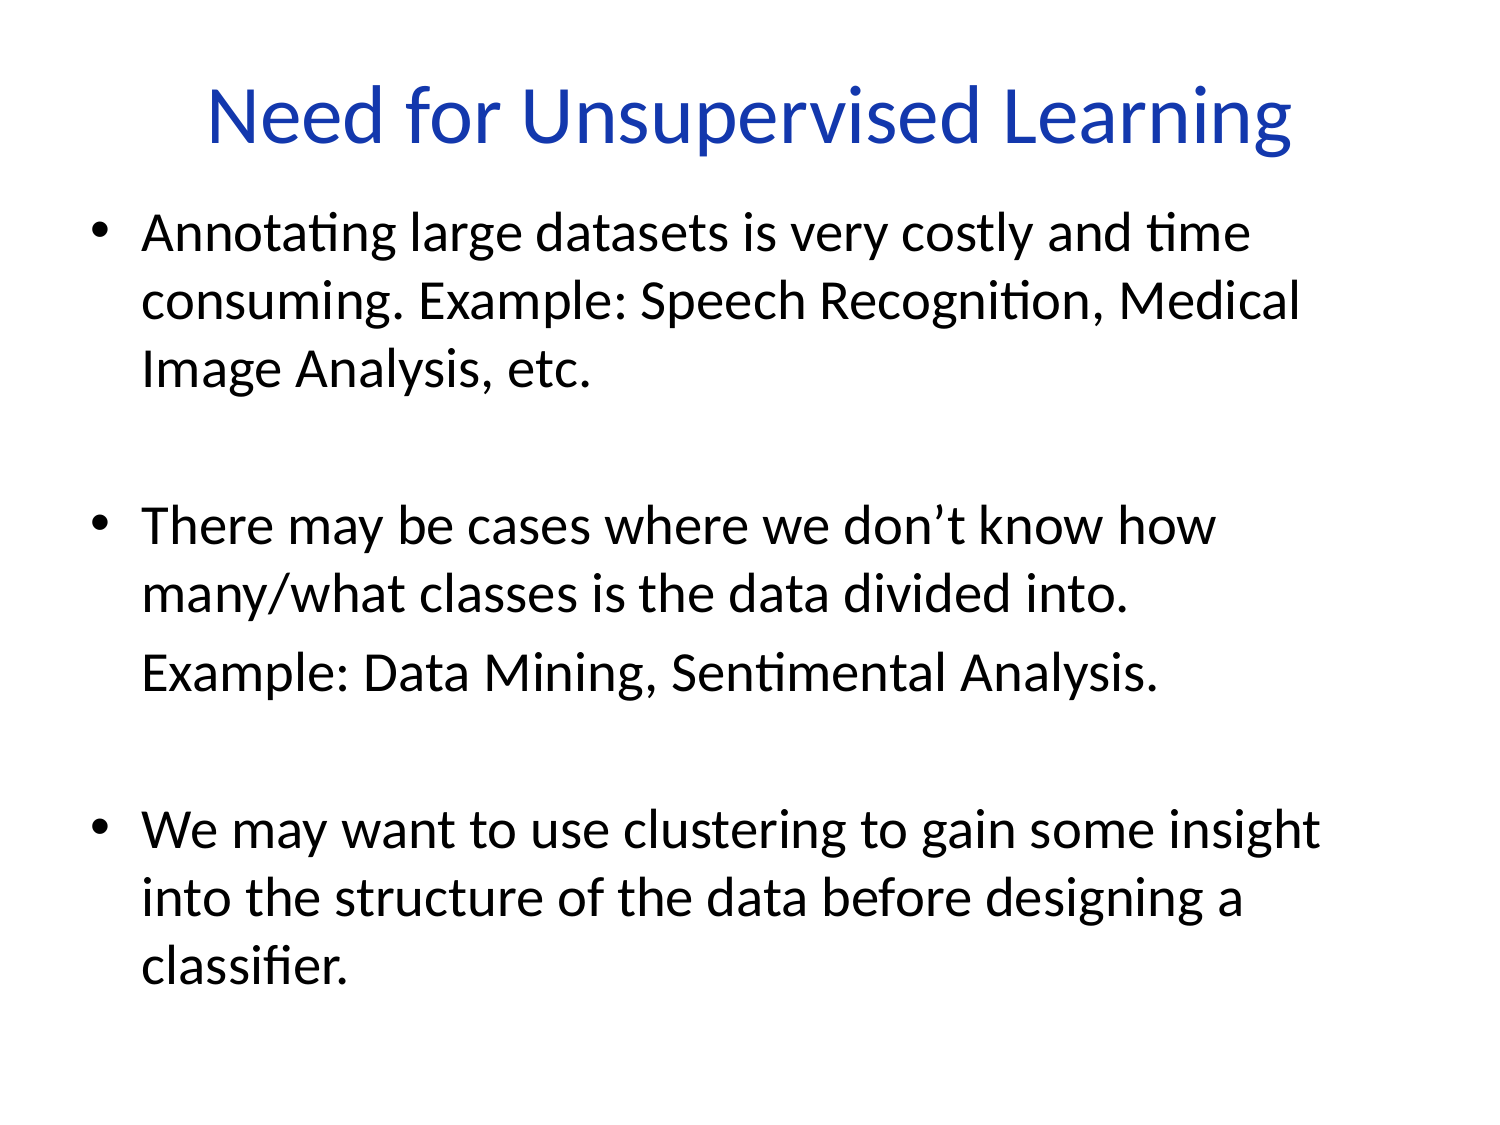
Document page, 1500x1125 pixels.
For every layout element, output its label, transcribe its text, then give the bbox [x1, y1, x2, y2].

list Annotating large datasets is very costly and time consuming. Example: Speech Recognition, Medical Image Analysis, etc. There may be cases where we don’t know how many/what classes is the data divided into. Example: Data Mining, Sentimental Analysis. We may want to use clustering to gain some insight into the structure of the data before designing a classifier. [75, 187, 1425, 1005]
title Need for Unsupervised Learning [75, 45, 1425, 175]
